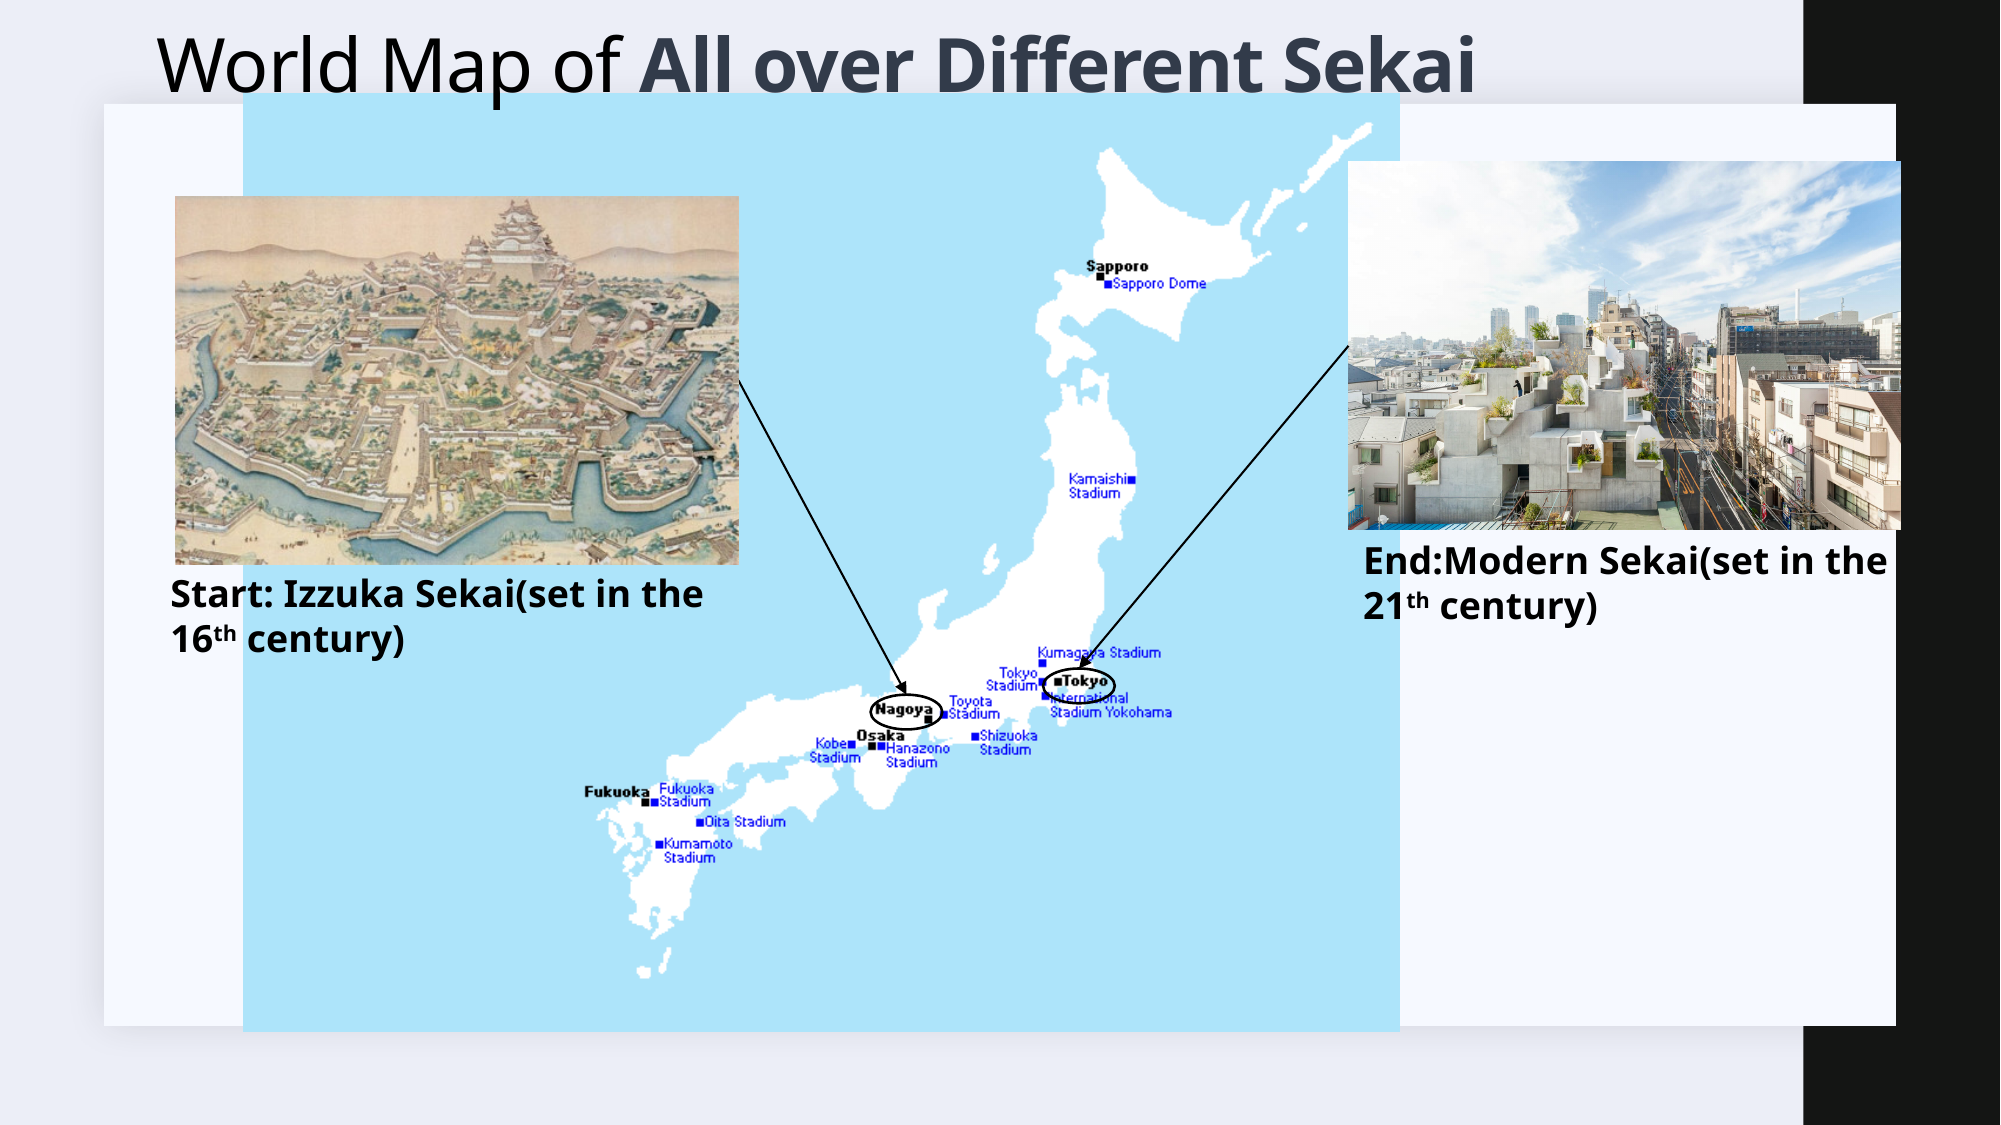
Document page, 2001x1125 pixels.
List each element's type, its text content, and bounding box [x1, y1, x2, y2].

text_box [1078, 345, 1349, 669]
text_box End:Modern Sekai(set in the 21th century) [1410, 529, 1929, 635]
title World Map of All over Different Sekai [141, 0, 1801, 109]
text_box Start: Izzuka Sekai(set in the 16th century) [155, 562, 240, 668]
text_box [738, 379, 907, 696]
picture [174, 93, 1902, 1032]
